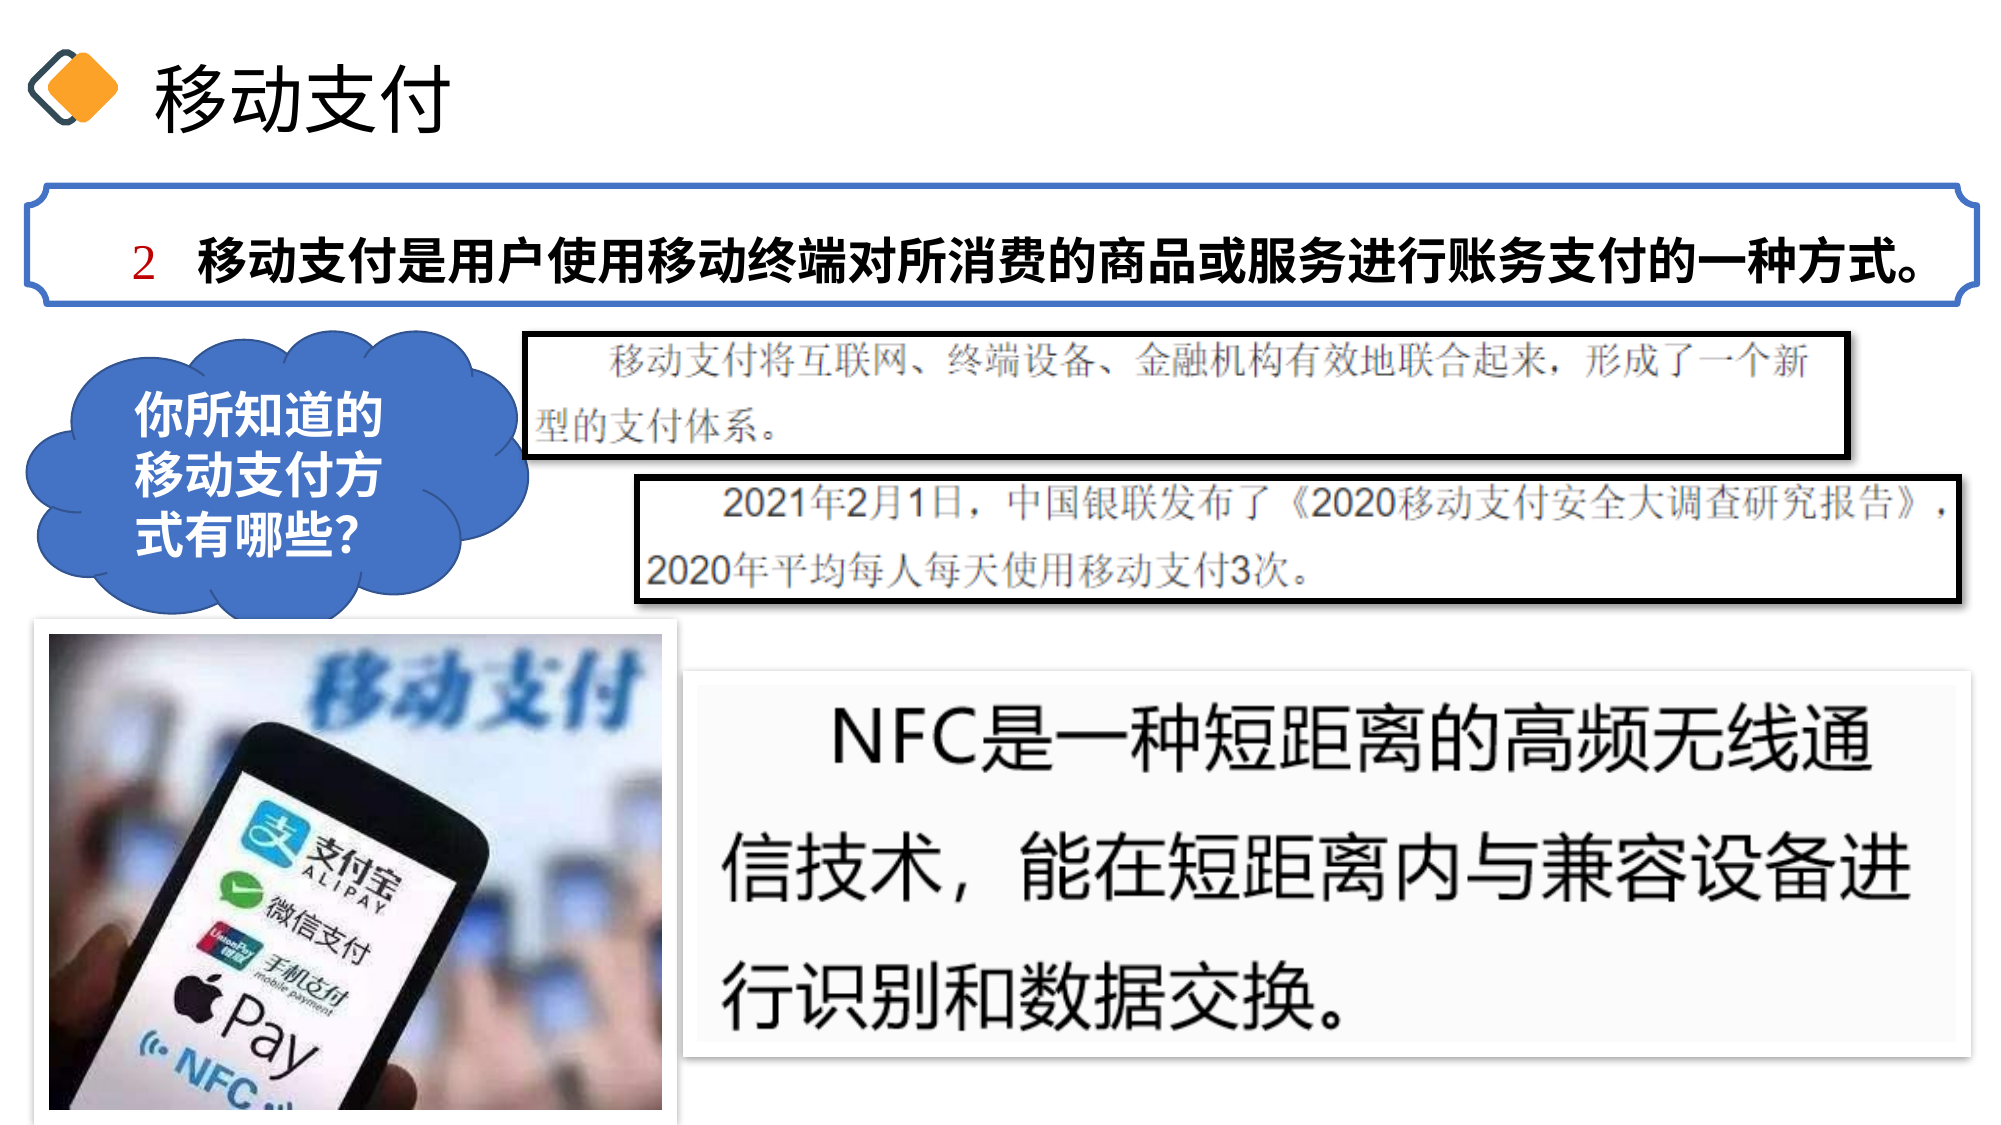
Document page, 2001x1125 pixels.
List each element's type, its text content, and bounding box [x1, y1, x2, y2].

text_box  移动支付是用户使用移动终端对所消费的商品或服务进行账务支付的一种方式。 [26, 185, 1977, 304]
text_box 你所知道的移动支付方式有哪些？ [25, 330, 530, 616]
picture [48, 633, 663, 1111]
picture [697, 685, 1956, 1043]
picture [528, 336, 1845, 454]
text_box 移动支付 [139, 44, 504, 150]
picture [639, 480, 1956, 599]
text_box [38, 59, 111, 116]
